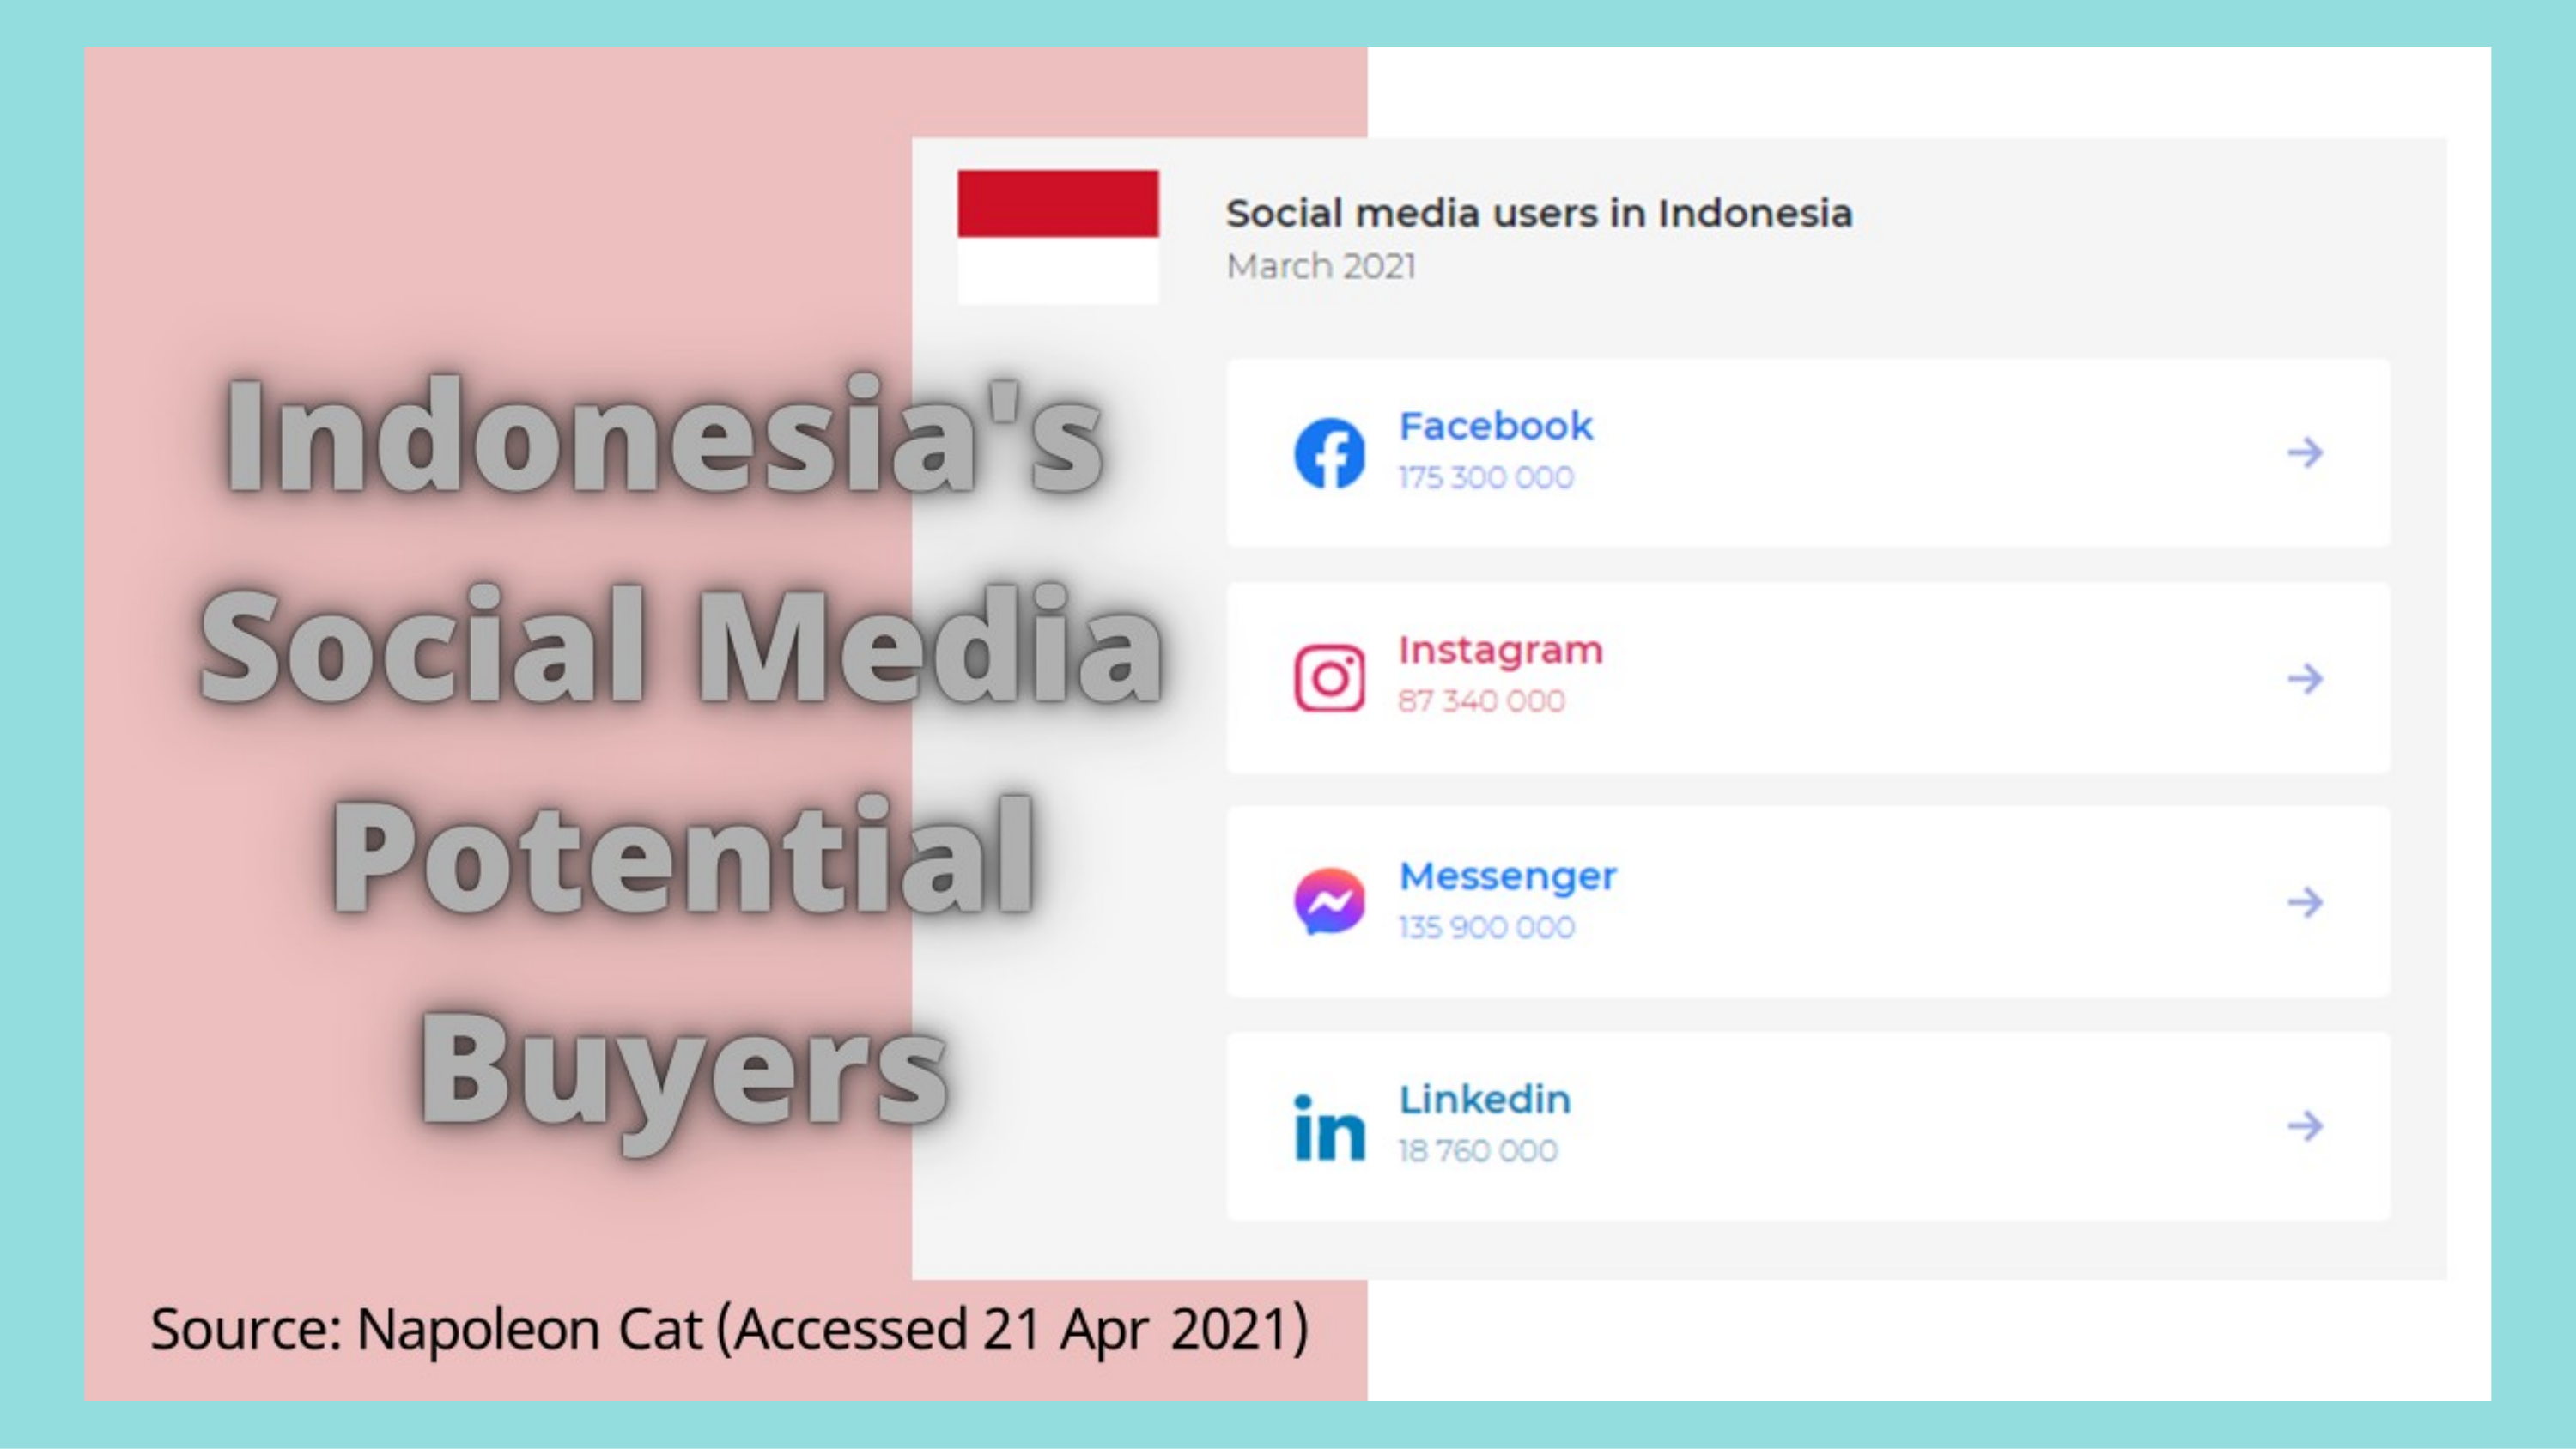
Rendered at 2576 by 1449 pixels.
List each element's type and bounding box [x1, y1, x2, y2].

text_box [0, 0, 2576, 1449]
text_box [84, 47, 2492, 1401]
